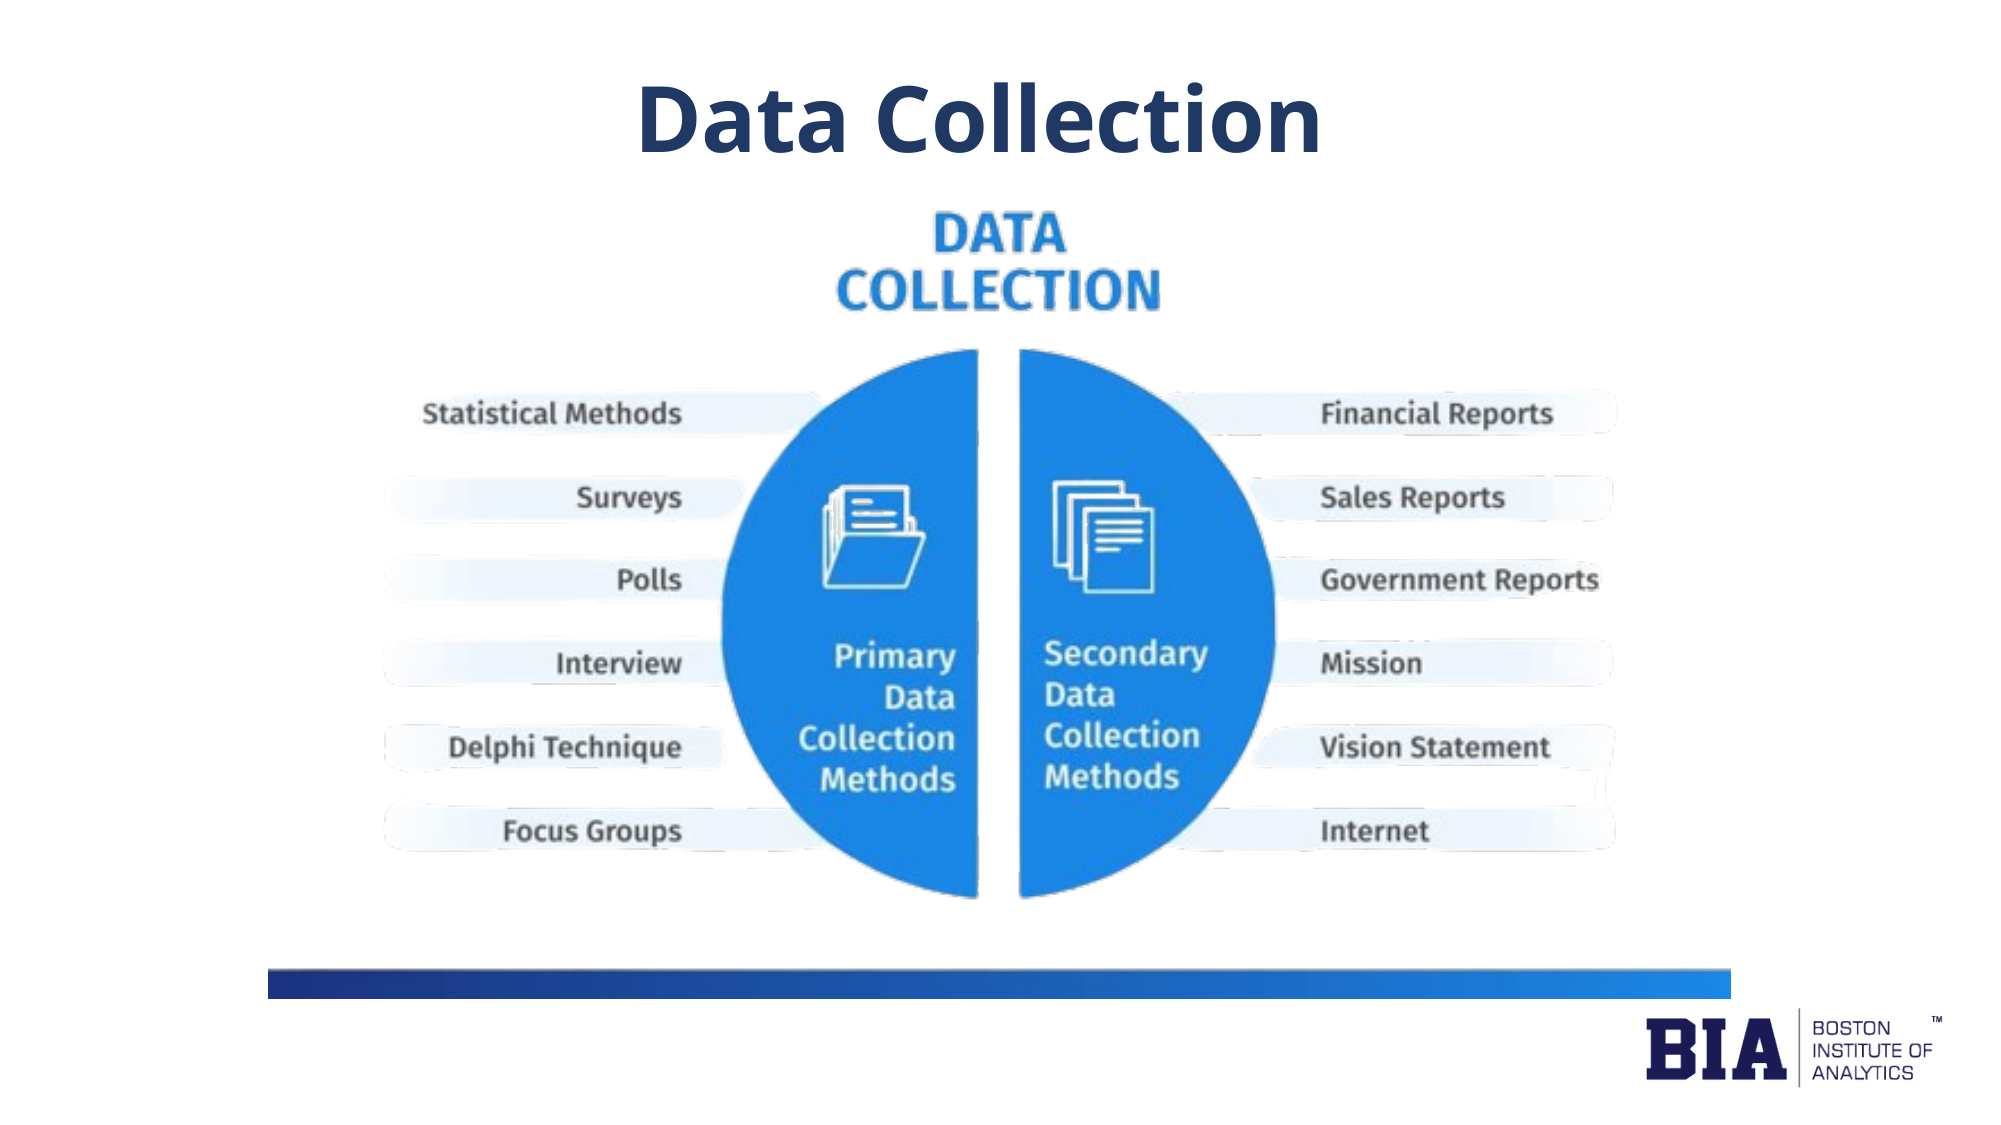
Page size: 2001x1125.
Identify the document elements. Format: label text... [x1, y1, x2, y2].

text_box Data Collection [578, 71, 1380, 126]
picture [1624, 1000, 1957, 1095]
picture [268, 126, 1731, 999]
